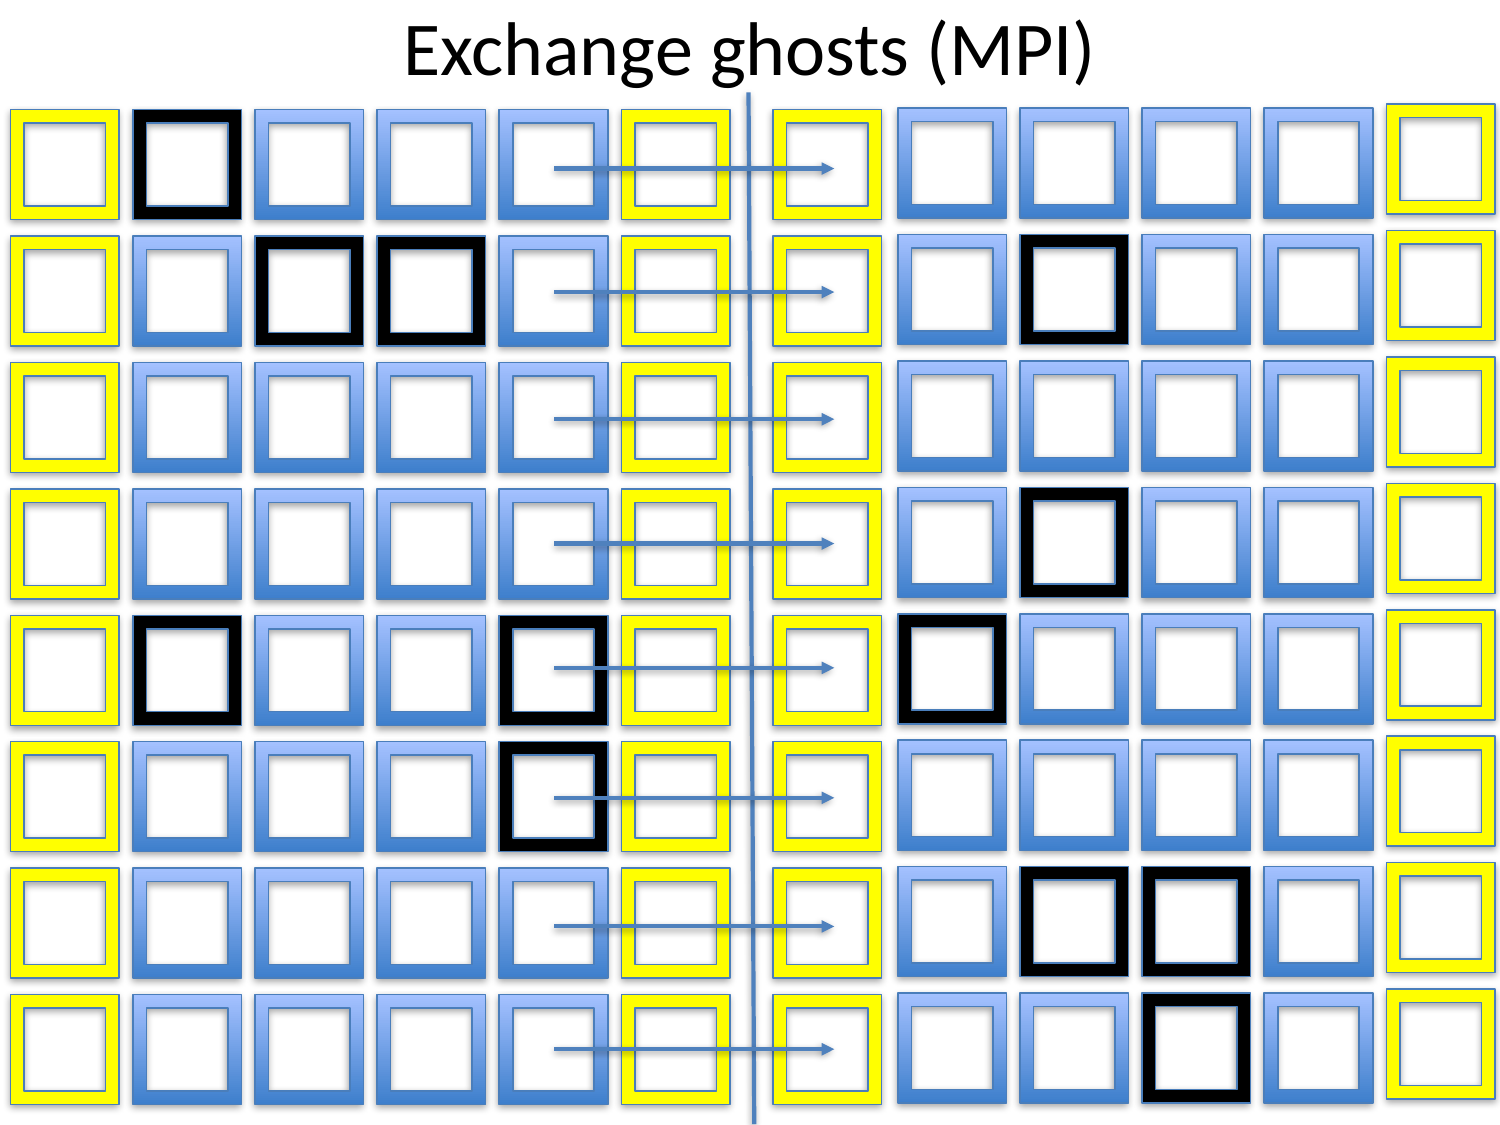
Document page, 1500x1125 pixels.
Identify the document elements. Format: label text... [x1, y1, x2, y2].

text_box [1263, 360, 1374, 472]
text_box [1019, 739, 1129, 851]
text_box [10, 741, 120, 852]
text_box [1019, 866, 1129, 977]
text_box [772, 488, 882, 600]
text_box [1141, 613, 1251, 725]
text_box [1386, 862, 1496, 973]
text_box [498, 615, 609, 726]
text_box [621, 109, 731, 164]
text_box [254, 362, 364, 473]
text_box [748, 805, 755, 925]
text_box [1141, 487, 1251, 598]
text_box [748, 177, 755, 291]
text_box [1141, 739, 1251, 851]
text_box [10, 362, 120, 473]
text_box [1141, 107, 1251, 219]
text_box [621, 678, 731, 726]
text_box [254, 488, 364, 600]
text_box [621, 429, 731, 473]
text_box [621, 179, 731, 220]
text_box [1141, 234, 1251, 345]
text_box [498, 109, 609, 220]
text_box [1263, 613, 1374, 725]
text_box [132, 362, 242, 473]
text_box [772, 994, 882, 1105]
text_box [897, 739, 1007, 851]
text_box [498, 235, 609, 347]
text_box [1141, 992, 1251, 1104]
text_box [1019, 360, 1129, 472]
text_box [748, 428, 755, 542]
text_box [1386, 988, 1496, 1100]
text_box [748, 935, 755, 1048]
text_box [254, 741, 364, 852]
text_box [897, 487, 1007, 598]
text_box [132, 235, 242, 347]
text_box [748, 1057, 755, 1125]
text_box [1019, 613, 1129, 725]
text_box [132, 741, 242, 852]
text_box [132, 867, 242, 979]
text_box [621, 1059, 731, 1105]
text_box [498, 488, 609, 600]
text_box [254, 867, 364, 979]
text_box [498, 741, 609, 852]
text_box [254, 235, 364, 347]
text_box [621, 615, 731, 664]
text_box [772, 615, 882, 726]
text_box [10, 235, 120, 347]
text_box [621, 937, 731, 979]
text_box [1141, 360, 1251, 472]
text_box [772, 362, 882, 473]
text_box [621, 741, 731, 794]
text_box [897, 360, 1007, 472]
text_box [10, 615, 120, 726]
text_box [1386, 735, 1496, 847]
text_box [621, 362, 731, 415]
text_box [498, 867, 609, 979]
text_box [1019, 234, 1129, 345]
text_box [376, 615, 486, 726]
text_box [376, 867, 486, 979]
text_box [1019, 487, 1129, 598]
text_box [897, 992, 1007, 1104]
text_box [621, 303, 731, 347]
text_box [1386, 356, 1496, 468]
text_box [376, 235, 486, 347]
text_box [621, 554, 731, 600]
text_box [772, 741, 882, 852]
text_box [376, 362, 486, 473]
text_box [1263, 107, 1374, 219]
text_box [748, 675, 755, 796]
text_box [132, 488, 242, 600]
text_box [1263, 234, 1374, 345]
text_box [621, 867, 731, 922]
text_box [376, 109, 486, 220]
text_box [1386, 483, 1496, 594]
text_box [254, 994, 364, 1105]
text_box [897, 107, 1007, 219]
text_box [254, 109, 364, 220]
text_box [498, 362, 609, 473]
text_box [10, 867, 120, 979]
text_box [1019, 107, 1129, 219]
text_box [1263, 992, 1374, 1104]
text_box [1019, 992, 1129, 1104]
title Exchange ghosts (MPI) [51, 0, 1449, 109]
text_box [621, 808, 731, 852]
text_box [897, 234, 1007, 345]
text_box [1386, 609, 1496, 721]
text_box [772, 235, 882, 347]
text_box [1386, 230, 1496, 341]
text_box [772, 867, 882, 979]
text_box [376, 741, 486, 852]
text_box [132, 994, 242, 1105]
text_box [1263, 487, 1374, 598]
text_box [376, 488, 486, 600]
text_box [621, 235, 731, 288]
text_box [748, 301, 755, 418]
text_box [498, 994, 609, 1105]
text_box [1263, 866, 1374, 977]
text_box [621, 488, 731, 539]
text_box [10, 994, 120, 1105]
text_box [748, 92, 755, 167]
text_box [1386, 103, 1496, 215]
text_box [748, 552, 755, 666]
text_box [10, 488, 120, 600]
text_box [897, 613, 1007, 725]
text_box [772, 109, 882, 220]
text_box [132, 615, 242, 726]
text_box [10, 109, 120, 220]
text_box [897, 866, 1007, 977]
text_box [1263, 739, 1374, 851]
text_box [621, 994, 731, 1045]
text_box [376, 994, 486, 1105]
text_box [254, 615, 364, 726]
text_box [132, 109, 242, 220]
text_box [1141, 866, 1251, 977]
